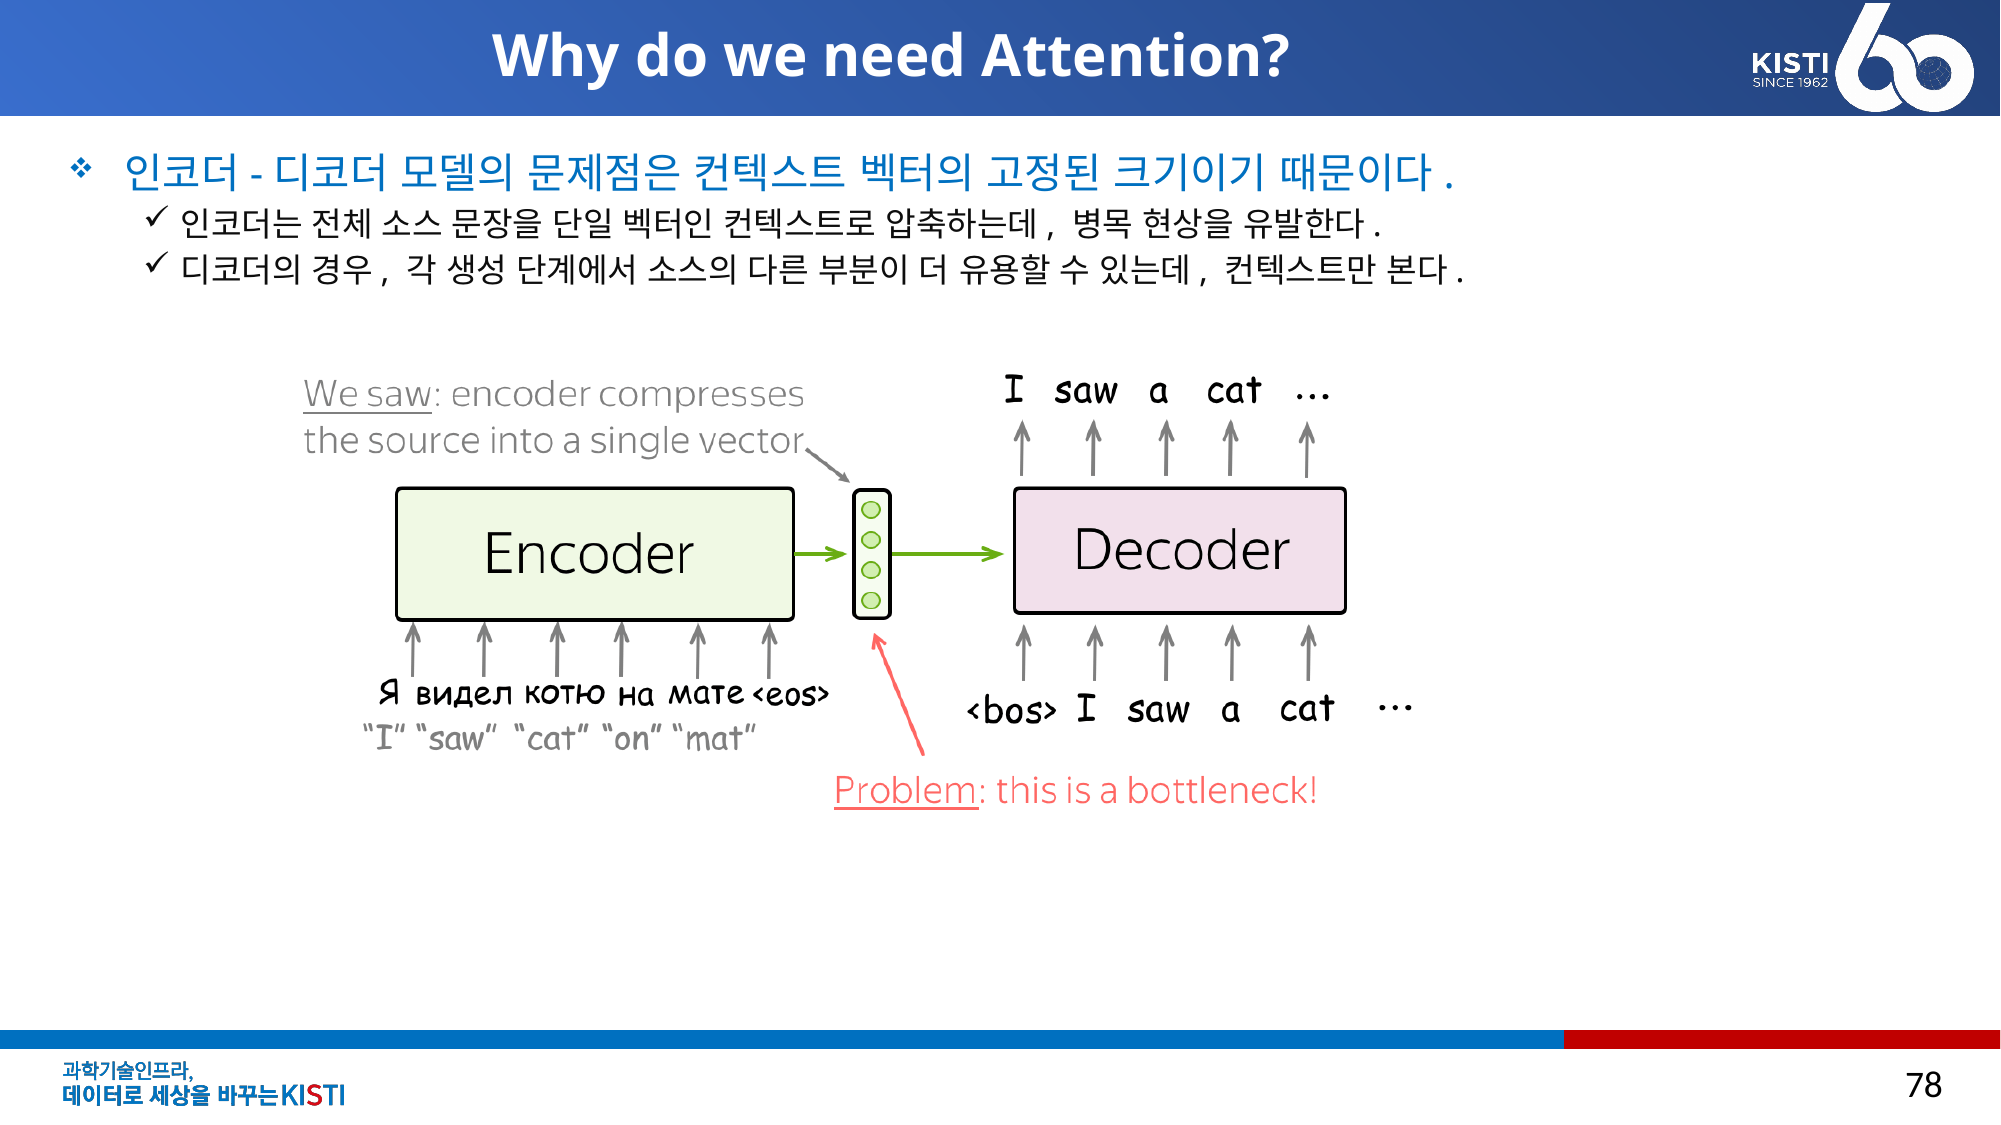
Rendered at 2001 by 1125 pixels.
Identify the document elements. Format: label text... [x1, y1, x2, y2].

list 인코더-디코더 모델의 문제점은 컨텍스트 벡터의 고정된 크기이기 때문이다. 인코더는 전체 소스 문장을 단일 벡터인 컨텍스트로 압축하는데, 병목 현상을 유발한다. 디코더의 경우, 각 생성 단계에서 소스의 다른 부분이 더 유용할 수 있는데, 컨텍스트만 본다. [53, 144, 1947, 1015]
title Why do we need Attention? [63, 0, 1720, 116]
slide_number 78 [1605, 1053, 1958, 1113]
picture [1753, 3, 1974, 112]
picture [63, 1061, 344, 1106]
picture [291, 364, 1420, 821]
